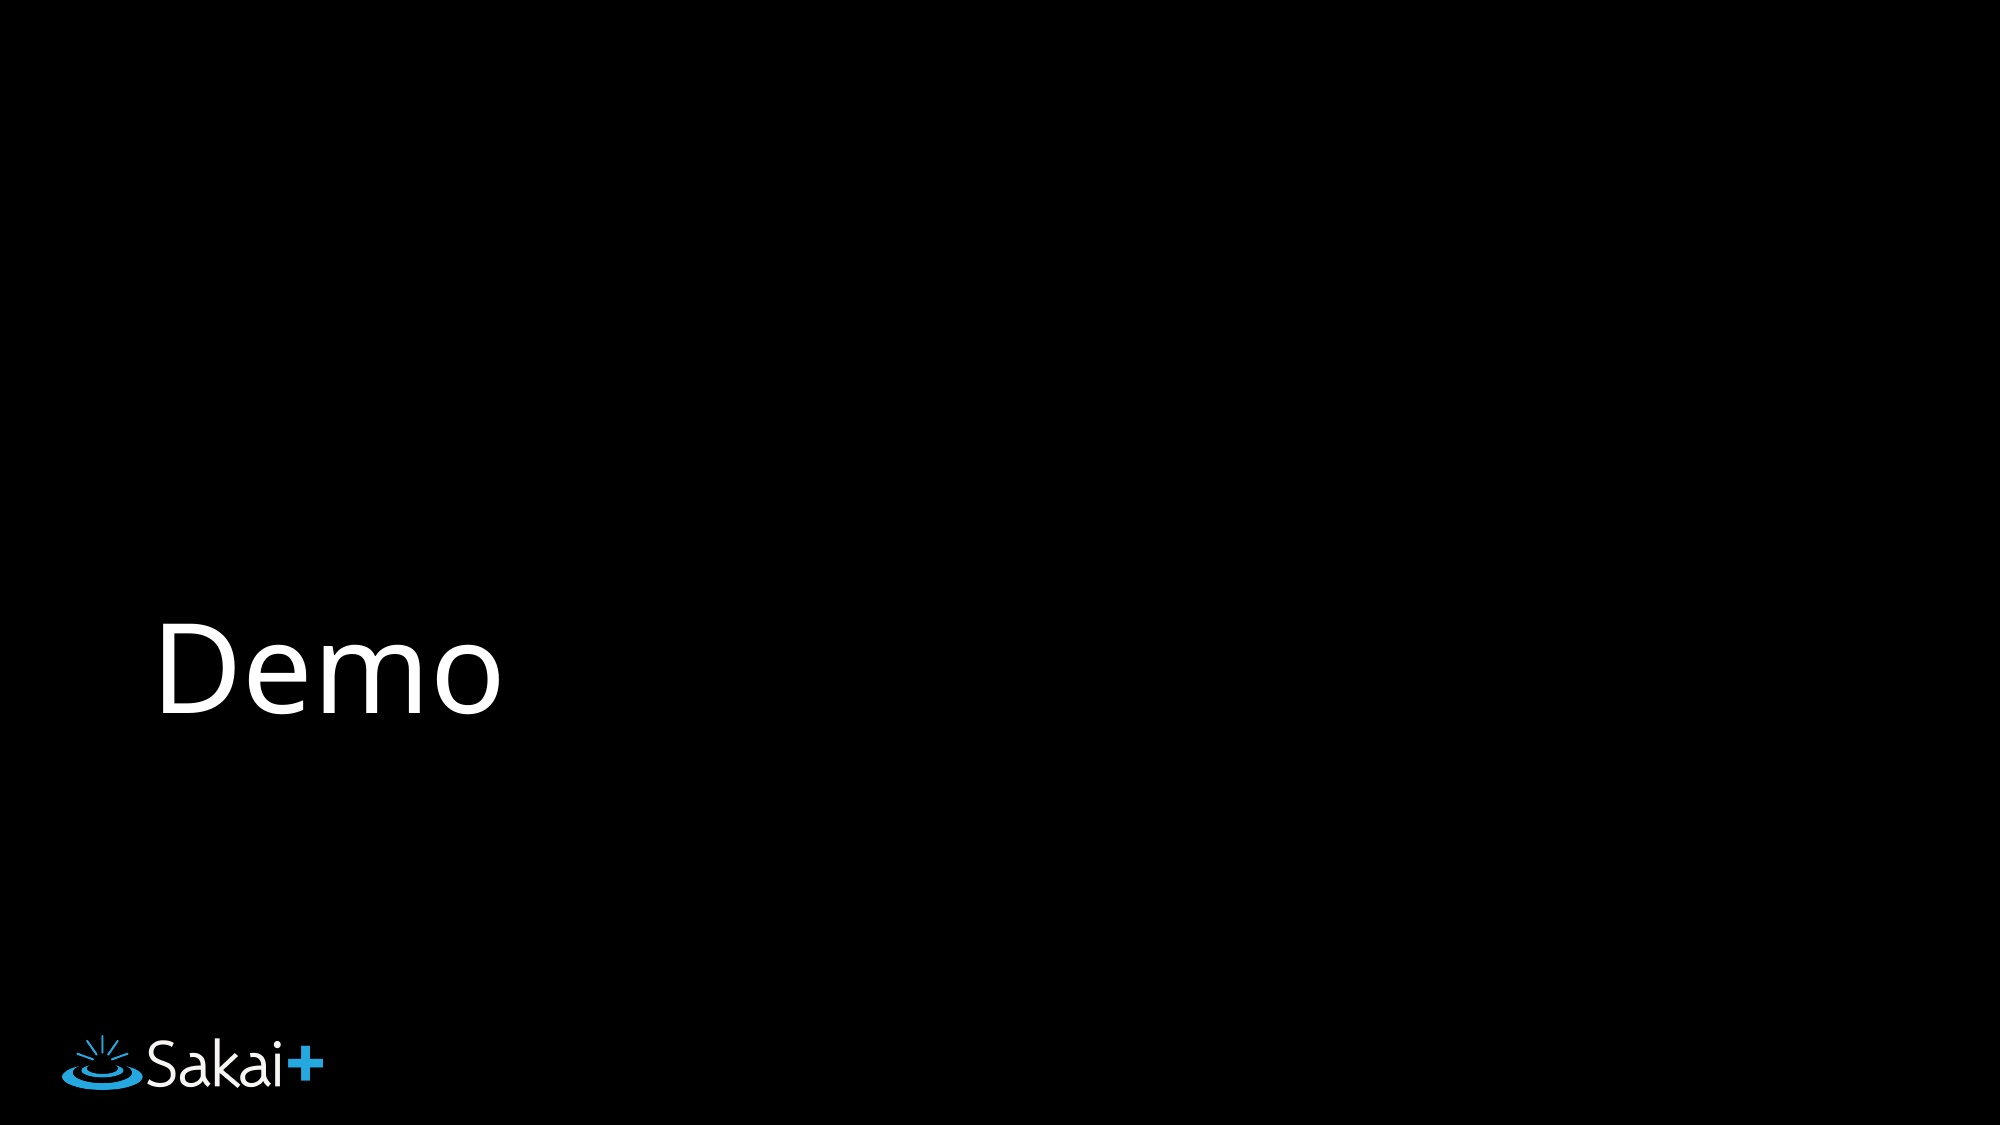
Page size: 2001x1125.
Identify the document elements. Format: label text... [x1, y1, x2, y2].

picture [62, 1035, 323, 1090]
title Demo [136, 280, 1862, 749]
